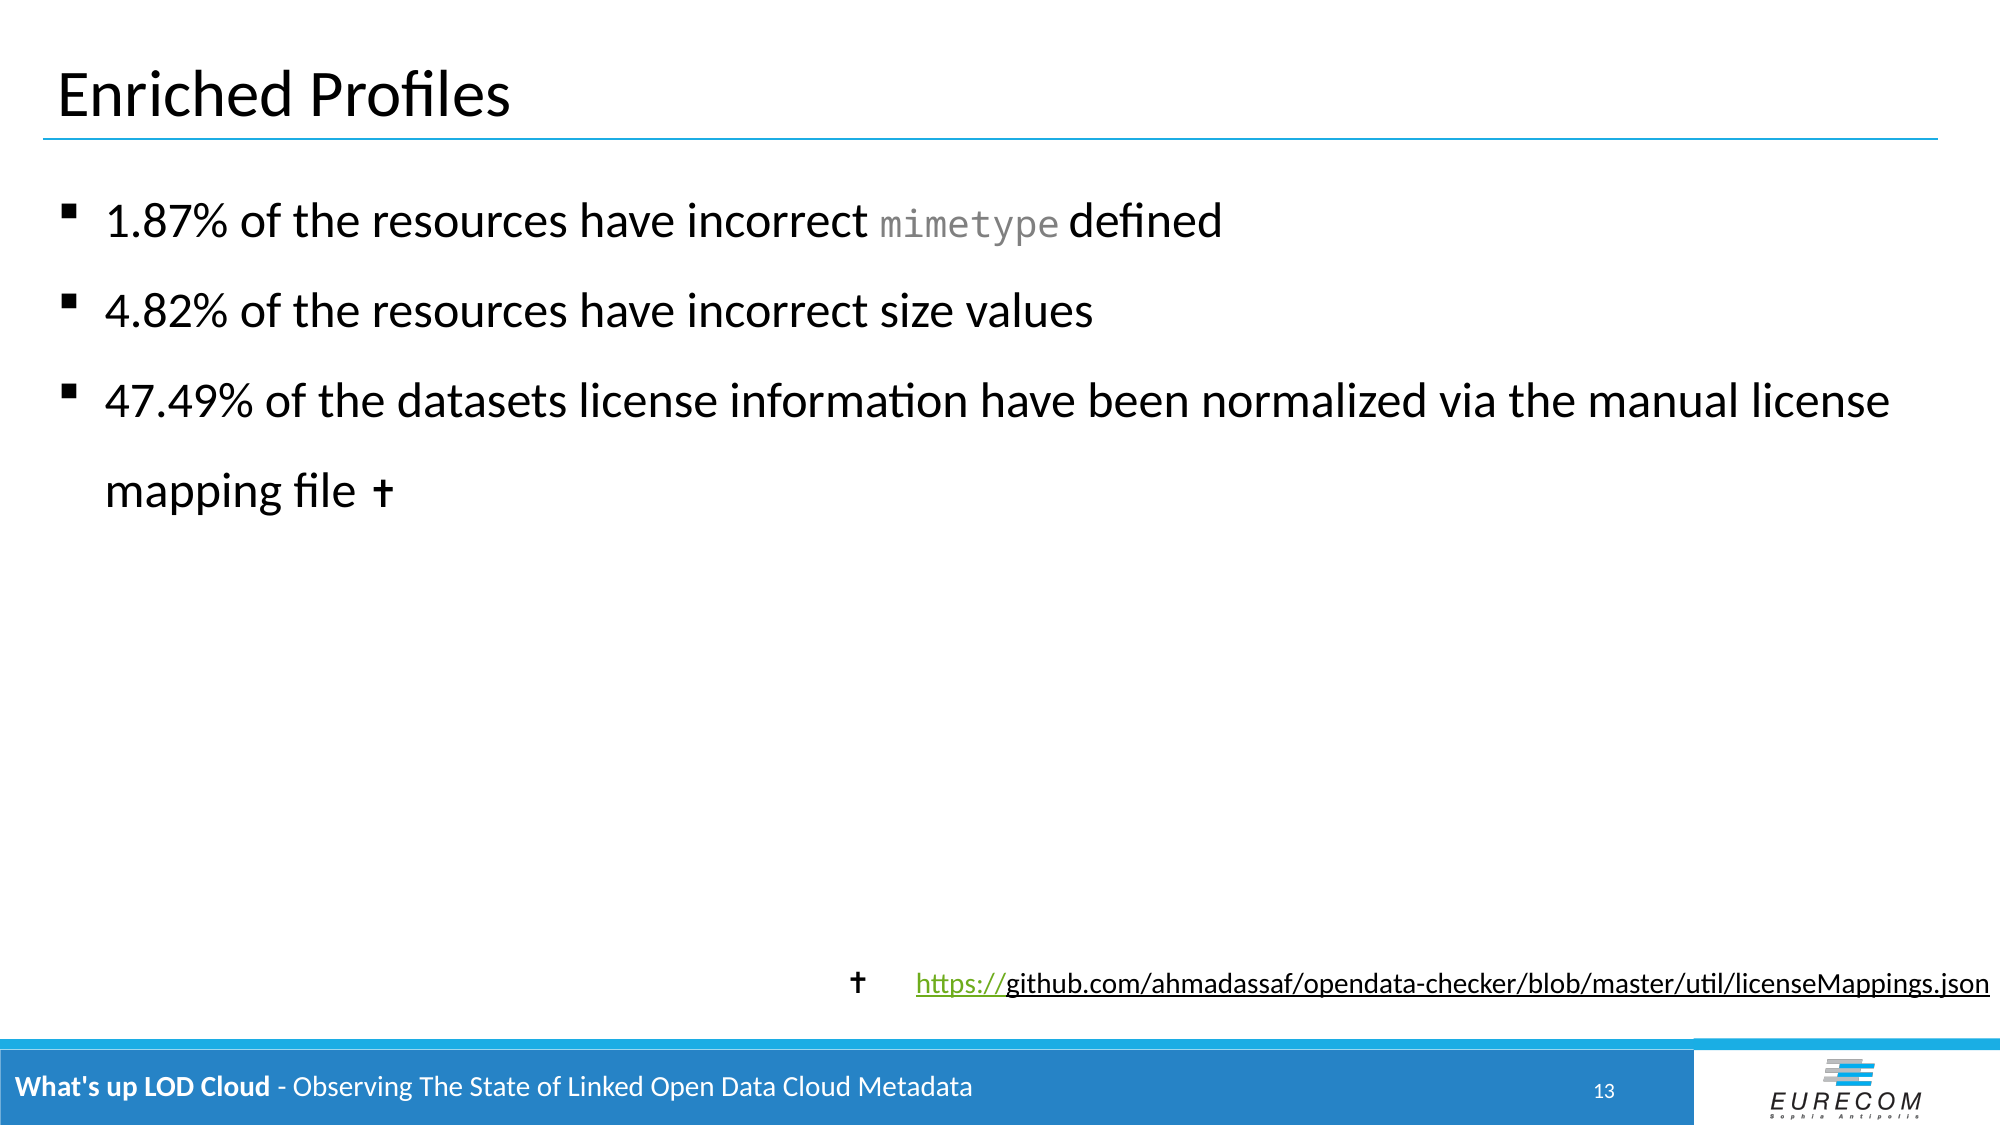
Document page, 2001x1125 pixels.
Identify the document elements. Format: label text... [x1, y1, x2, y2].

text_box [0, 1036, 2000, 1125]
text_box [42, 42, 1939, 140]
text_box 1.87% of the resources have incorrect mimetype defined 4.82% of the resources have incorrect size values 47.49% of the datasets license information have been normalized via the manual license mapping file ✝ [42, 150, 2000, 525]
text_box ✝ https://github.com/ahmadassaf/opendata-checker/blob/master/util/licenseMappings.json [831, 956, 2000, 1007]
